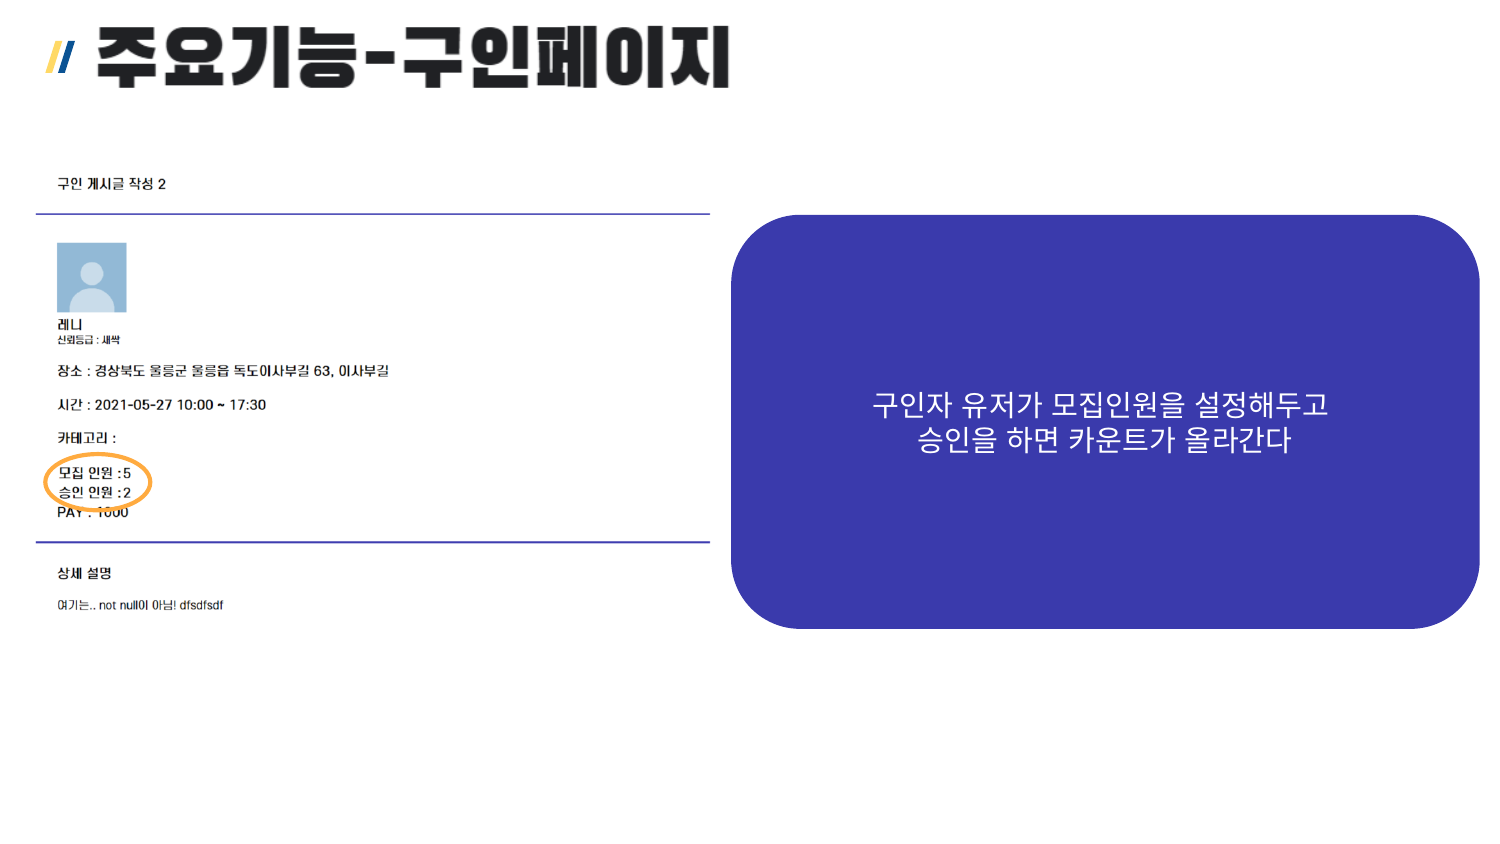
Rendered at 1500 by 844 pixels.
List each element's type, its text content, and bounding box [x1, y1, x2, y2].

text_box 구인자 유저가 모집인원을 설정해두고 승인을 하면 카운트가 올라간다 [731, 214, 1480, 629]
picture [19, 155, 719, 646]
picture [92, 20, 732, 93]
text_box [45, 40, 76, 74]
